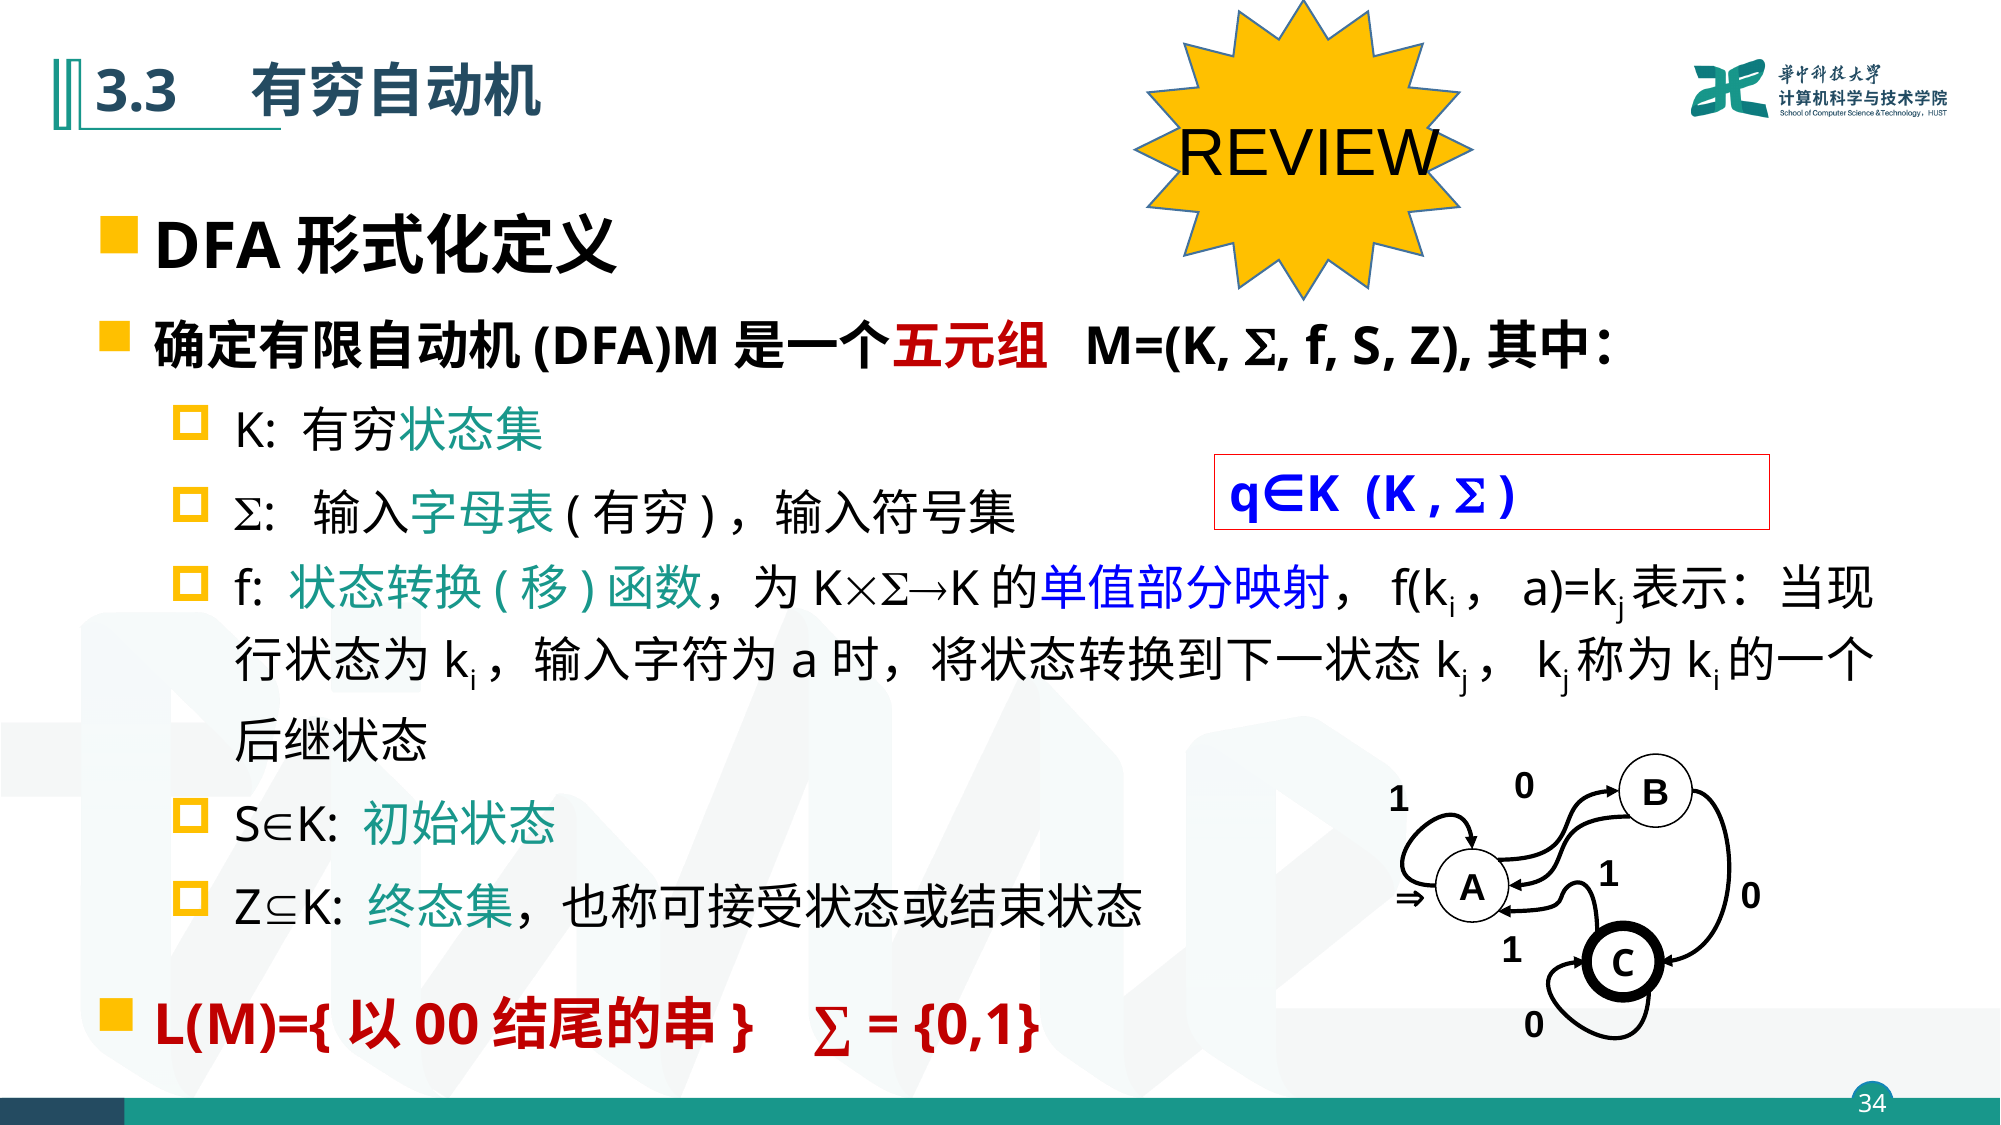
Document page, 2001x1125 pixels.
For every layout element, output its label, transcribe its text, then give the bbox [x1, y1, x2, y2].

text_box REVIEW [1162, 101, 1456, 196]
text_box [1132, 135, 1162, 157]
text_box [1145, 0, 1462, 110]
title 3.3 有穷自动机 [1186, 42, 1233, 54]
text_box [1373, 753, 1777, 1054]
list DFA形式化定义 确定有限自动机(DFA)M是一个五元组 M=(K, , f, S, Z),其中： K: 有穷状态集 : 输入字母表(有穷)，输入符号集 f: 状态转换(移)函数，为KK的单值部分映射，f(ki，a)=kj表示：当现行状态为ki，输入字符为a时，将状态转换到下一状态kj，kj称为ki的一个后继状态 SK: 初始状态 ZK: 终态集，也称可接受状态或结束状态 L(M)={以00结尾的串} ∑ = {0,1} [80, 157, 1890, 1066]
picture [1805, 59, 1947, 118]
title 3.3 有穷自动机 [1374, 42, 1421, 54]
text_box [1456, 140, 1475, 157]
title 3.3 有穷自动机 [1411, 42, 1805, 144]
title 3.3 有穷自动机 [80, 42, 1196, 144]
